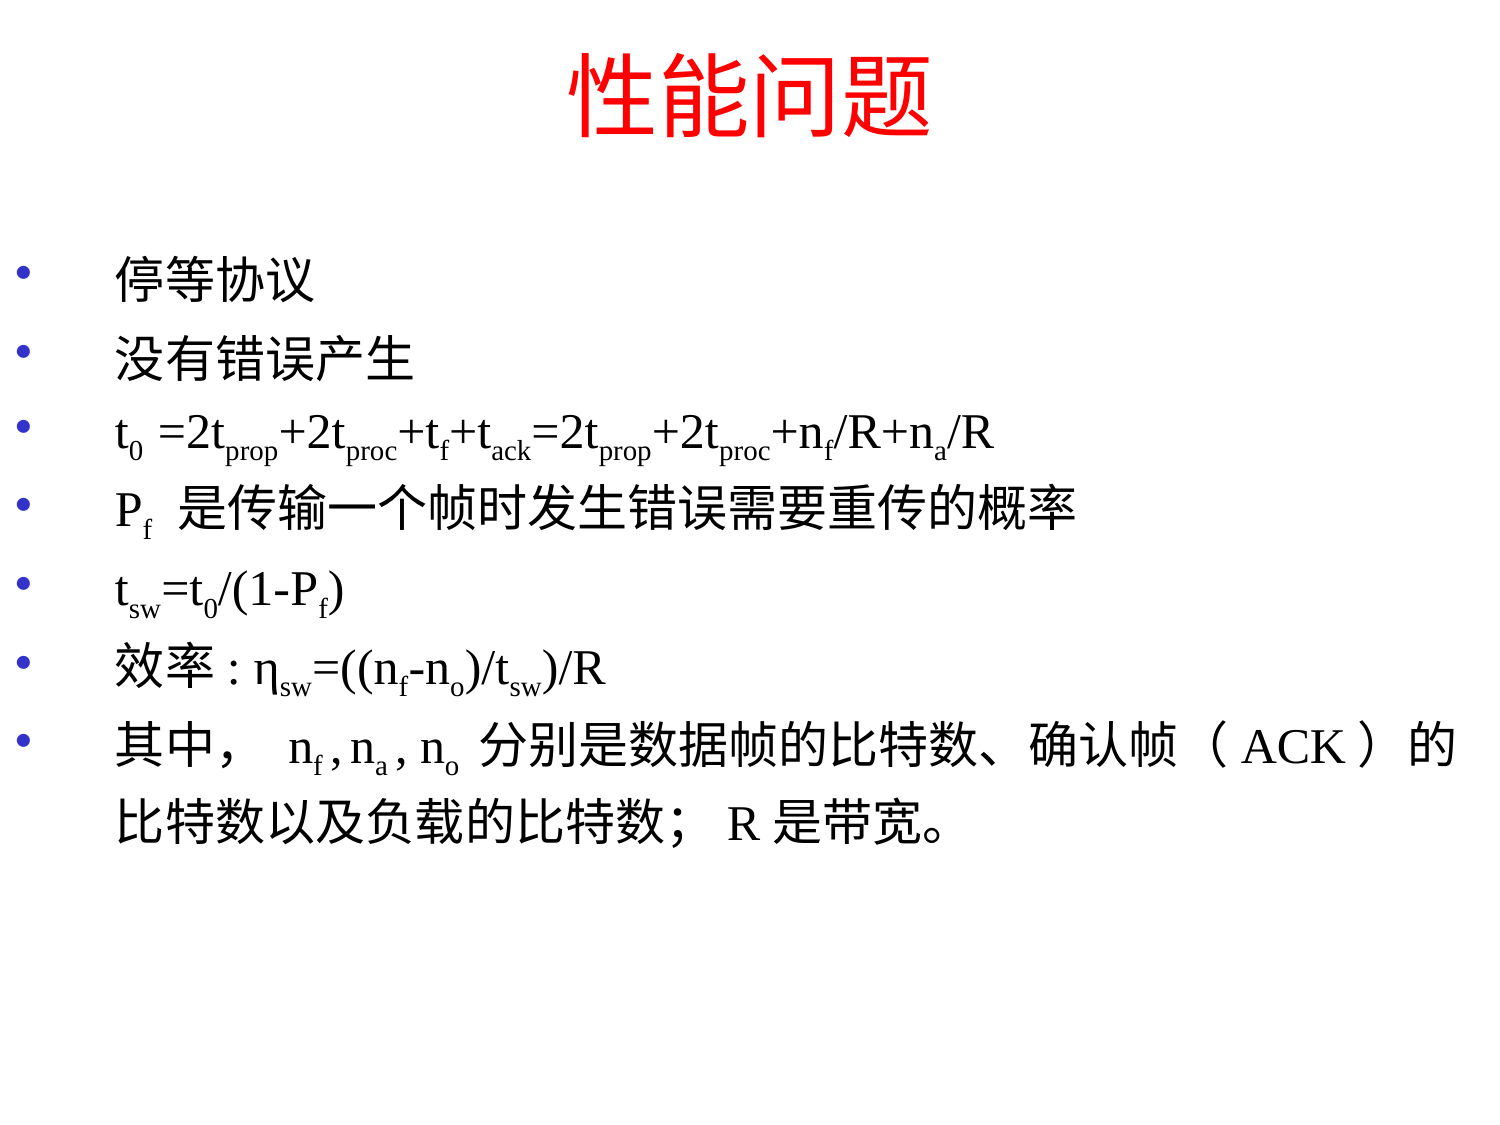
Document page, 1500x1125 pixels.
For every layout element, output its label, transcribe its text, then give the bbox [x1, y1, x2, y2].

list 停等协议 没有错误产生 t0 =2tprop+2tproc+tf+tack=2tprop+2tproc+nf/R+na/R Pf 是传输一个帧时发生错误需要重传的概率 tsw=t0/(1-Pf) 效率: ηsw=((nf-no)/tsw)/R 其中， nf , na , no 分别是数据帧的比特数、确认帧（ACK）的比特数以及负载的比特数；R是带宽。 [0, 232, 1500, 991]
title 性能问题 [0, 0, 1500, 188]
